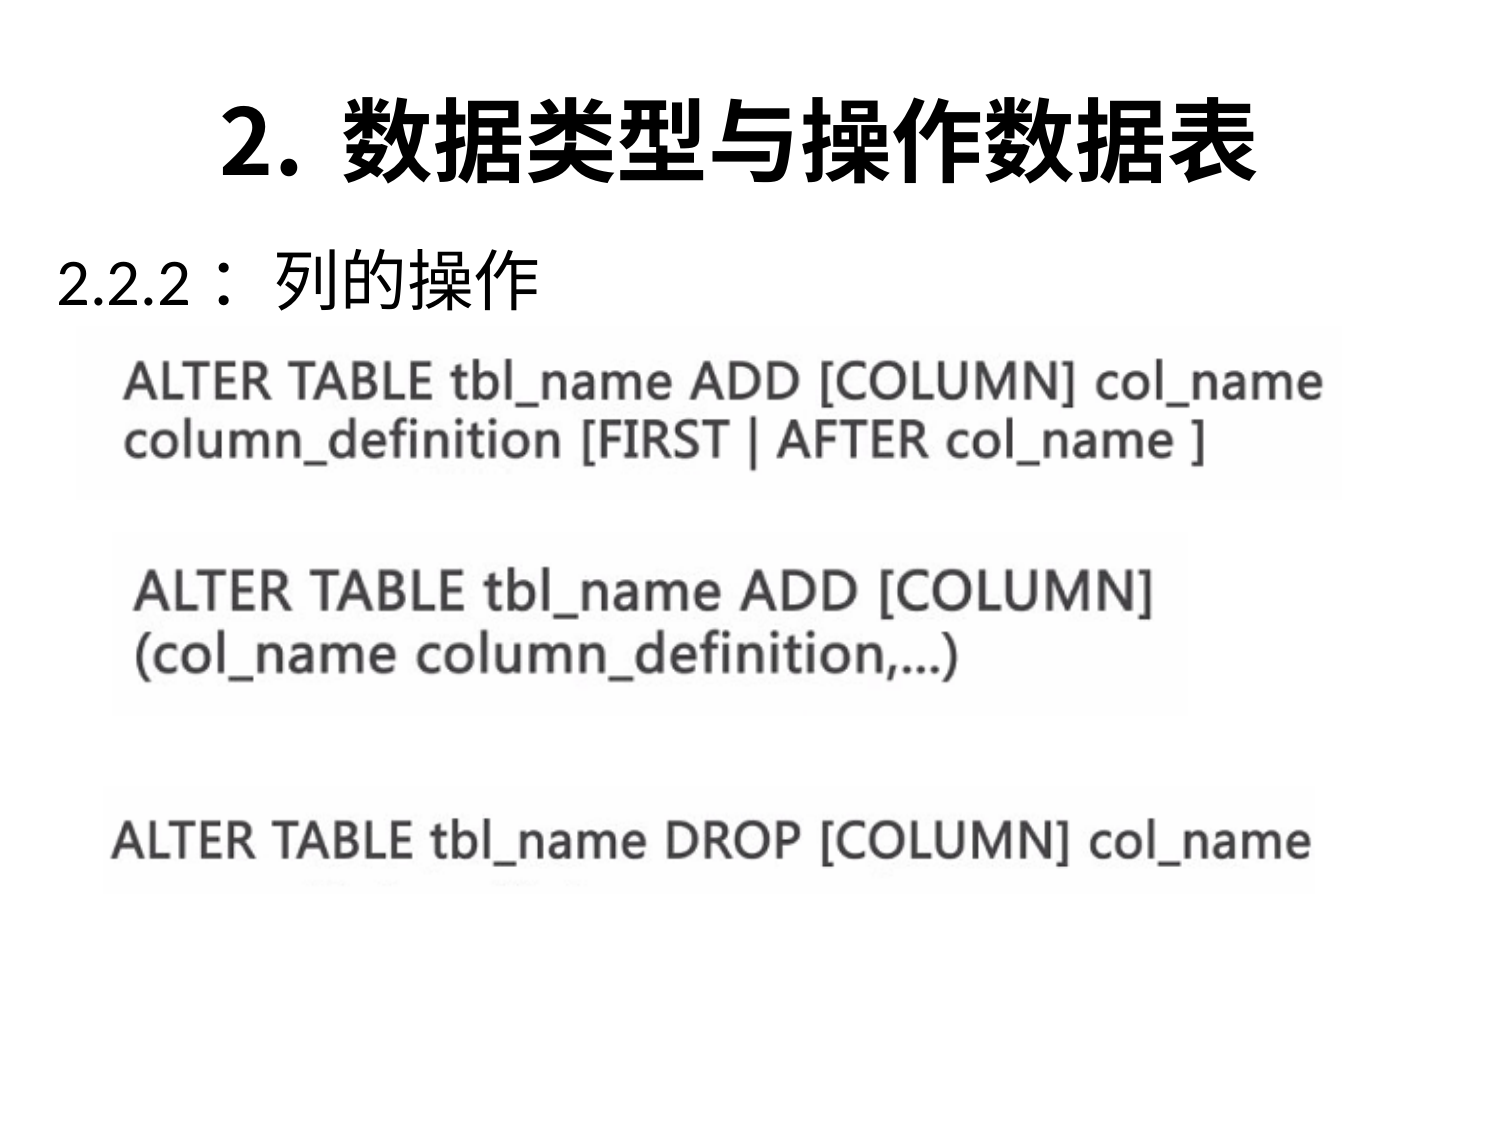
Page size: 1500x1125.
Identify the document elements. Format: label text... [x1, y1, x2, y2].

picture [103, 786, 1315, 894]
picture [111, 532, 1188, 717]
picture [76, 325, 1342, 500]
list 2.2.2：列的操作 [41, 231, 1458, 1049]
title 数据类型与操作数据表 [75, 45, 1425, 231]
